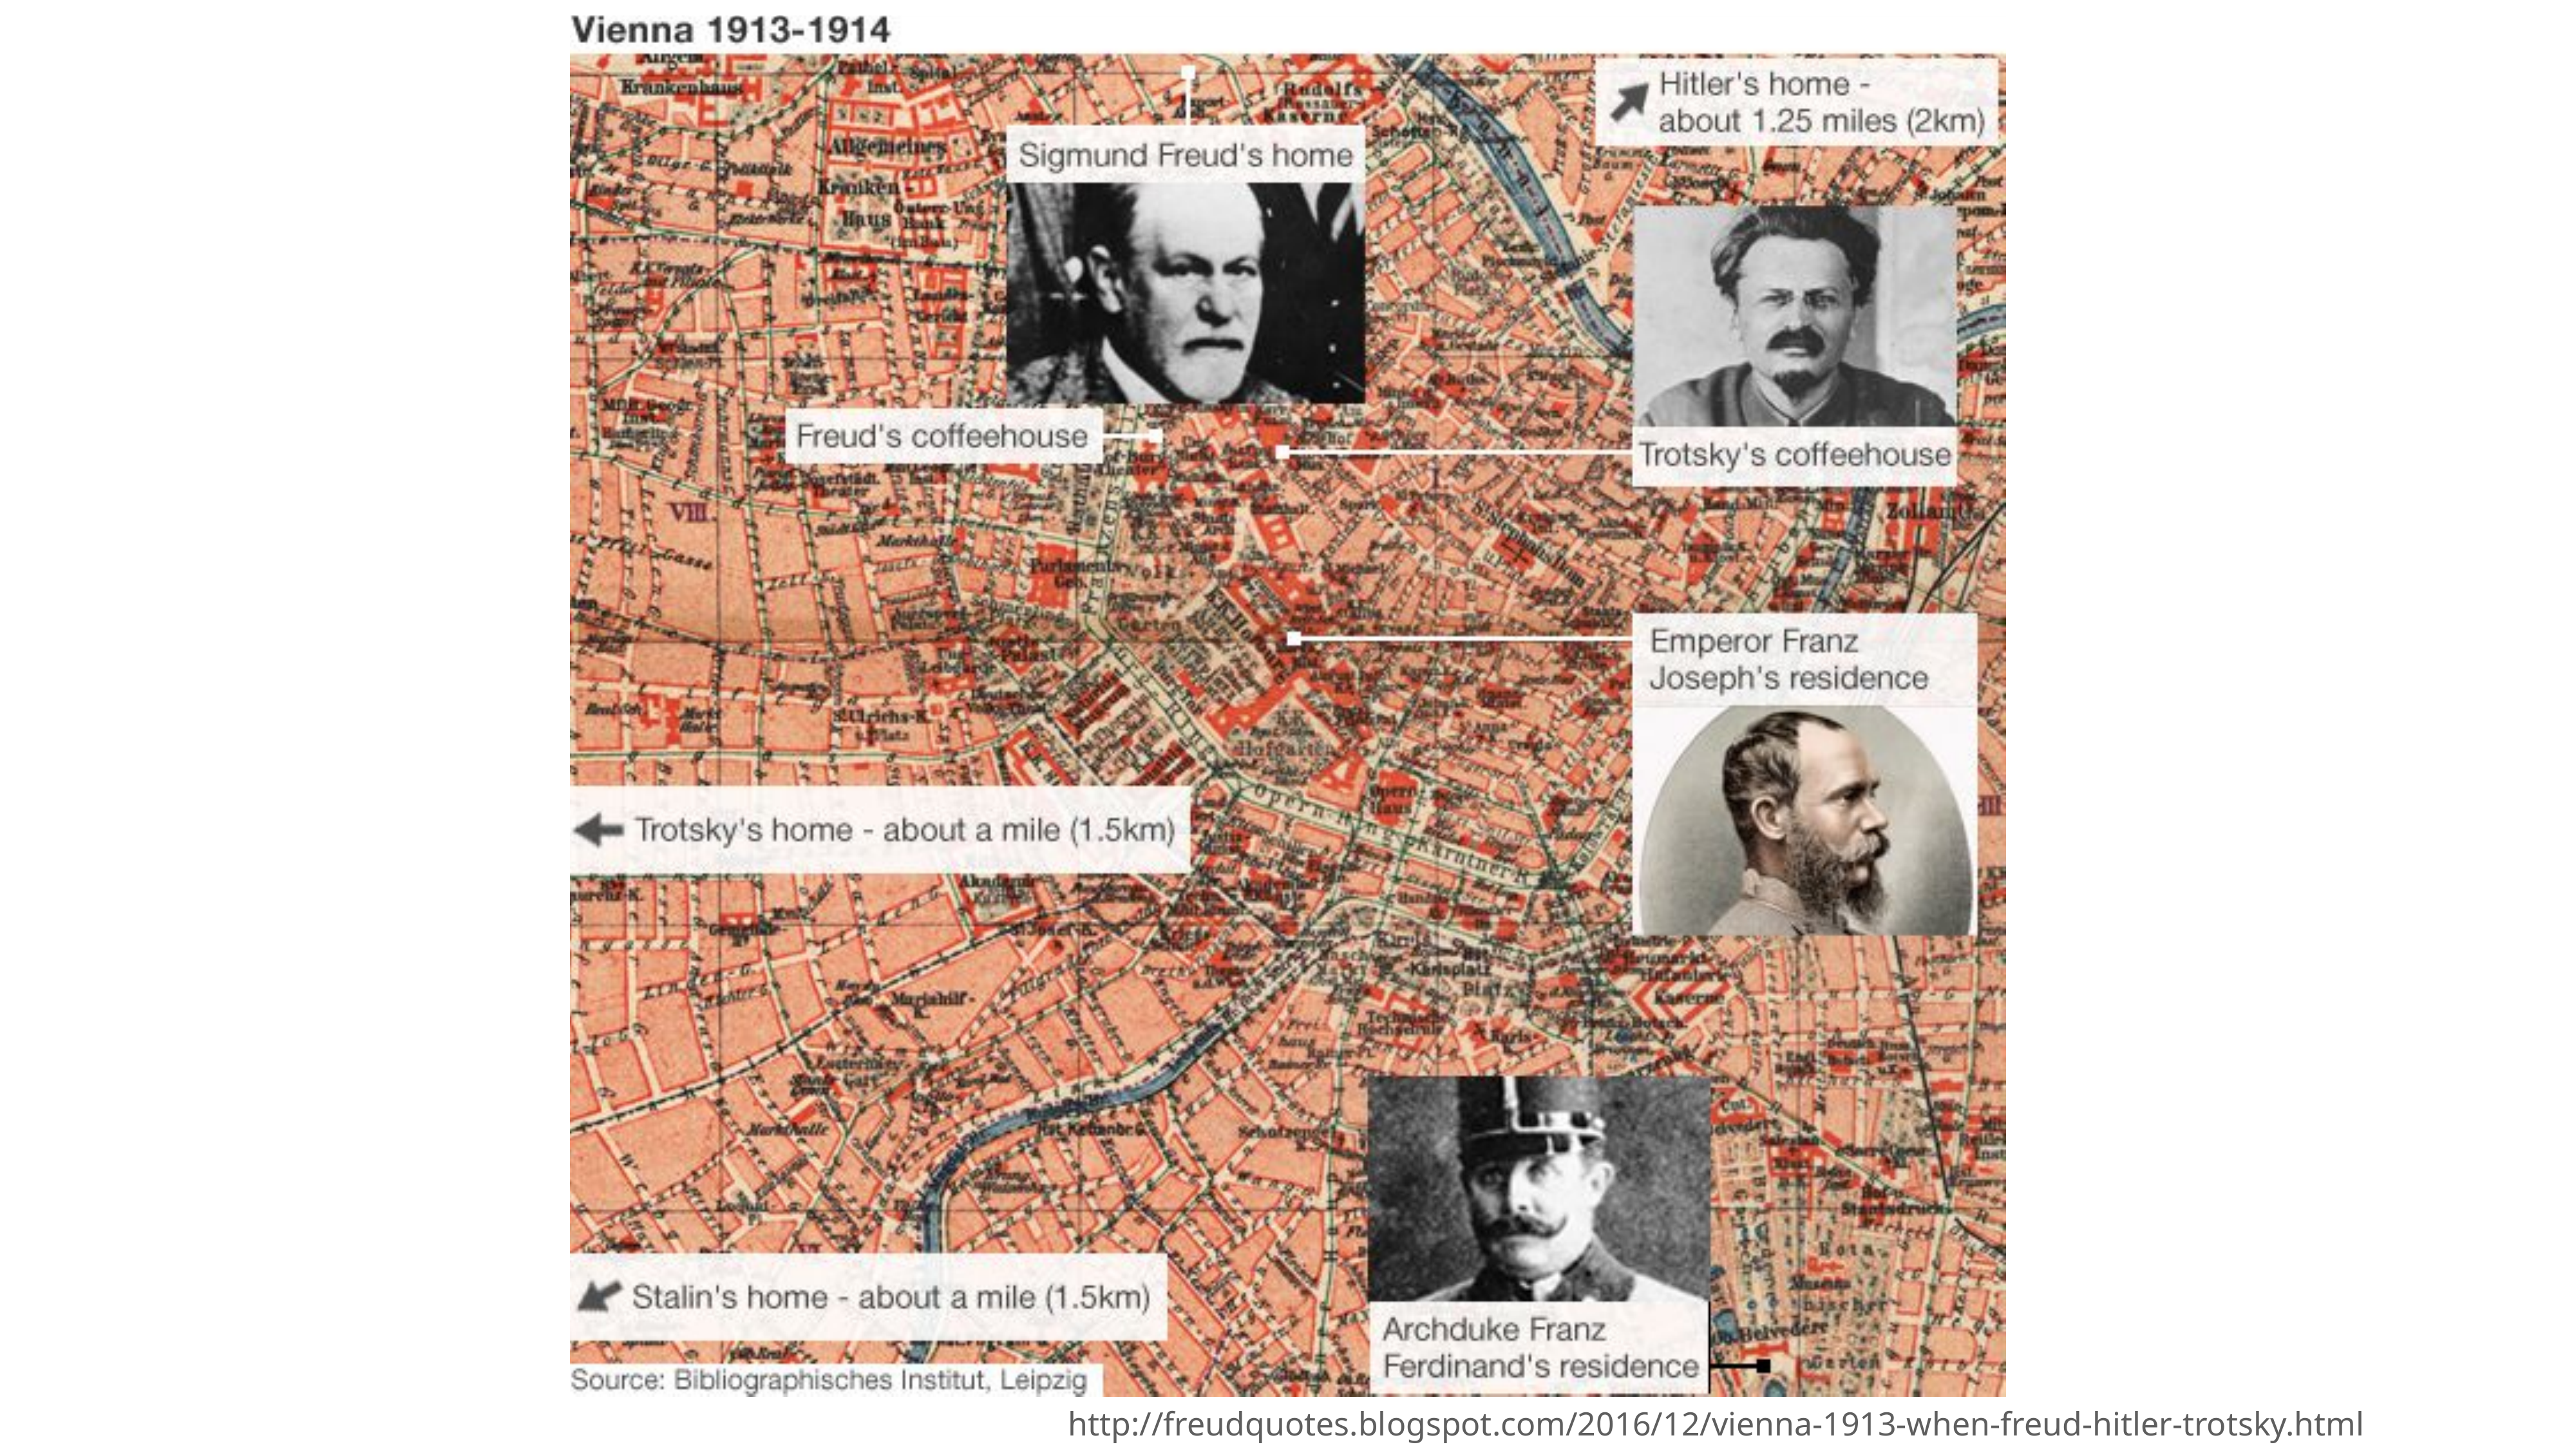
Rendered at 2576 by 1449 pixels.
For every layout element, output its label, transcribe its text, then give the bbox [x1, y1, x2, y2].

picture [569, 15, 2007, 1397]
text_box http://freudquotes.blogspot.com/2016/12/vienna-1913-when-freud-hitler-trotsky.html [1063, 1398, 2371, 1448]
